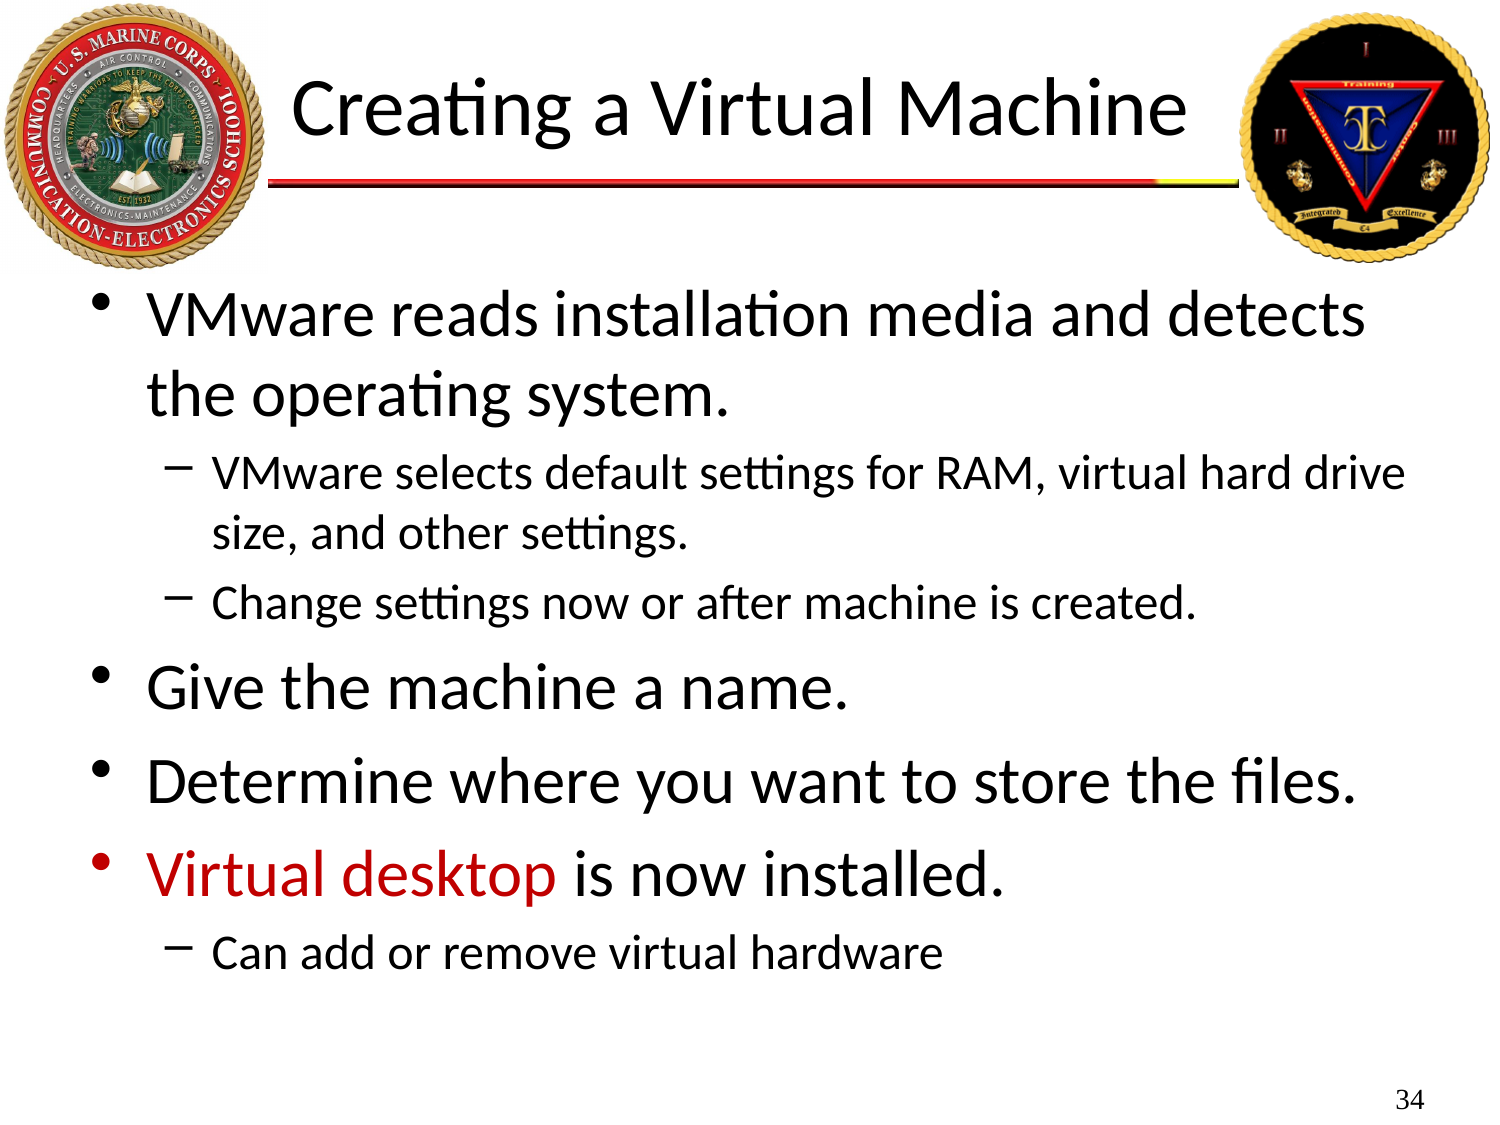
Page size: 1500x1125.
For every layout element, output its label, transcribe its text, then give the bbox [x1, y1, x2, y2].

list VMware reads installation media and detects the operating system. VMware selects default settings for RAM, virtual hard drive size, and other settings. Change settings now or after machine is created. Give the machine a name. Determine where you want to store the files. Virtual desktop is now installed. Can add or remove virtual hardware [75, 262, 1425, 1005]
title Creating a Virtual Machine [75, 45, 1425, 233]
picture [1239, 12, 1490, 263]
picture [0, 0, 268, 274]
